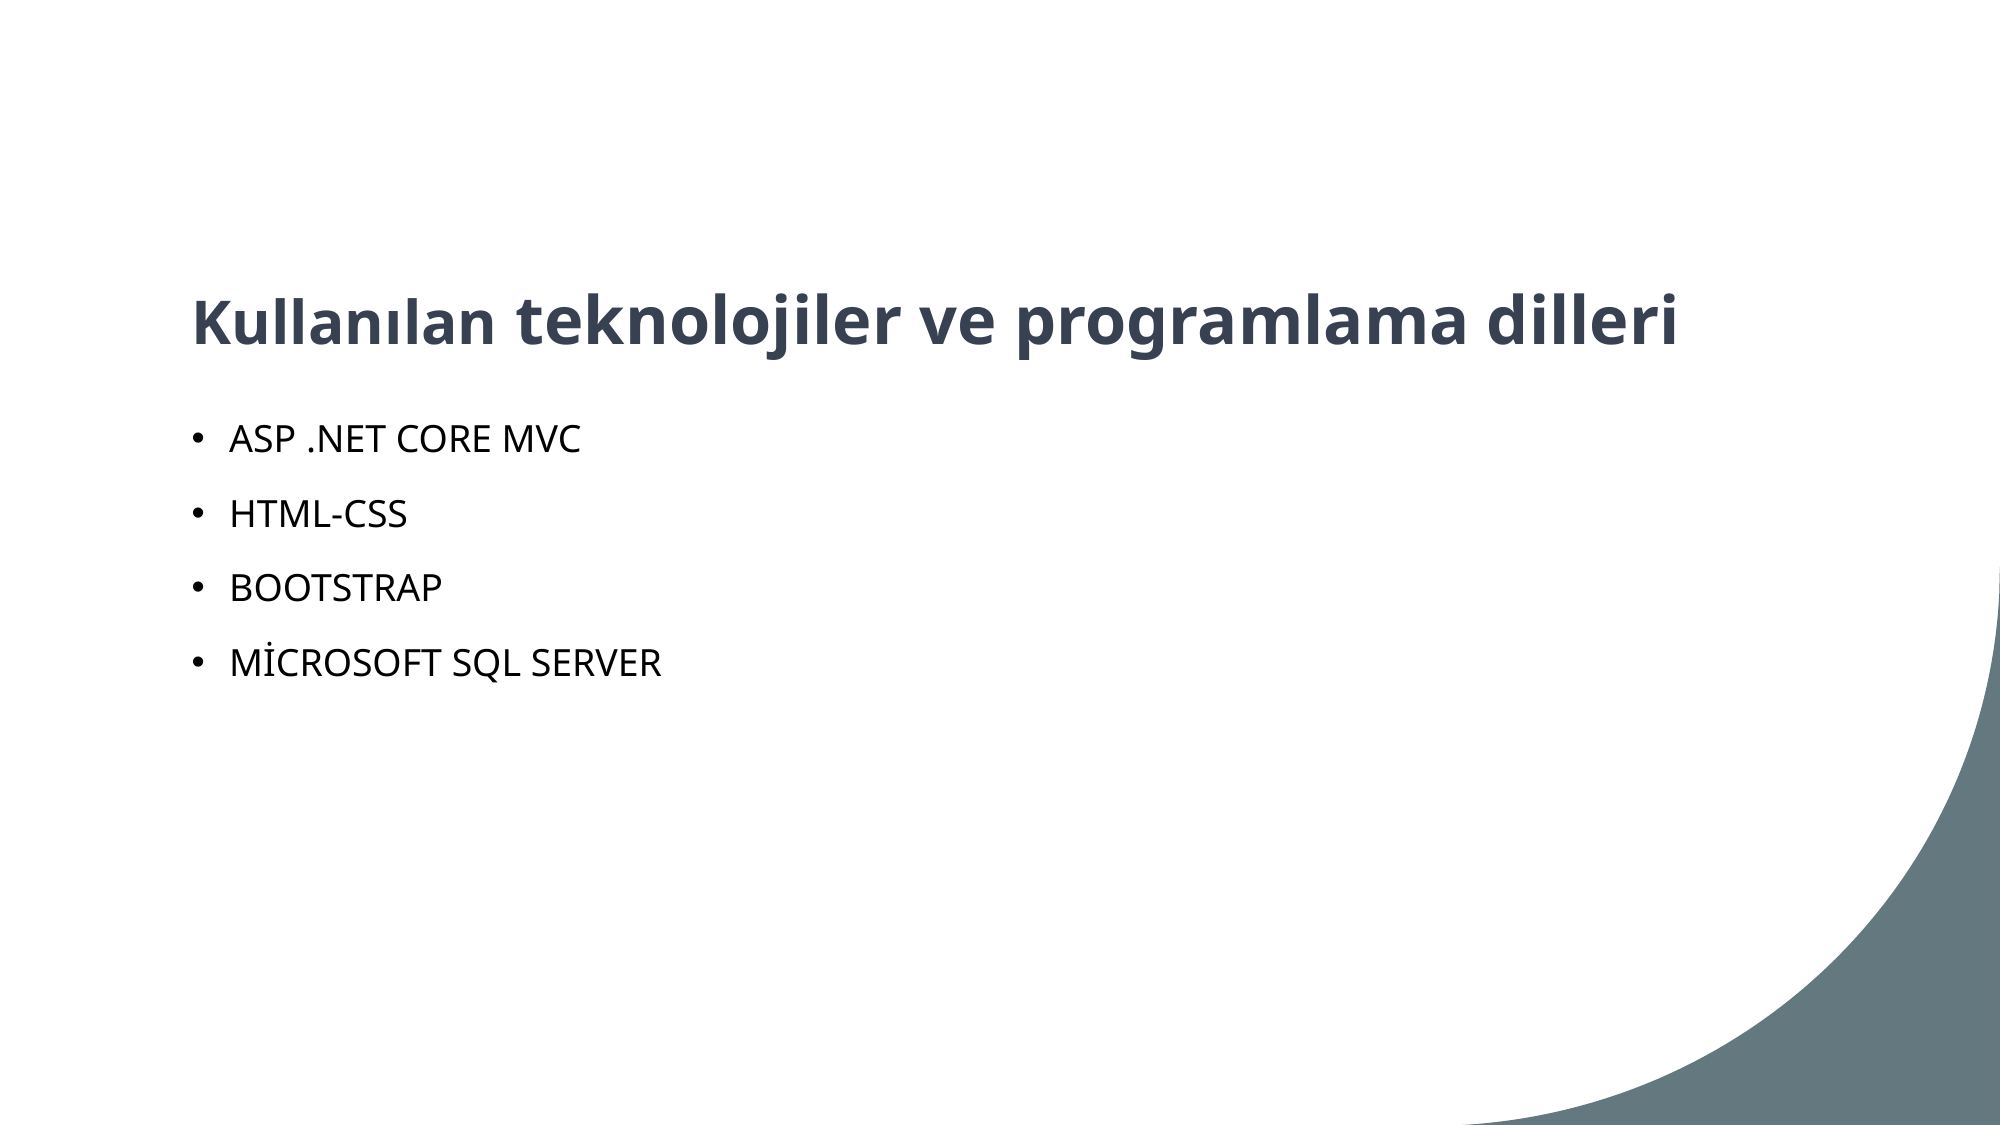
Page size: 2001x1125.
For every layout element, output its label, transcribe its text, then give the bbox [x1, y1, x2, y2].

list ASP .NET CORE MVC HTML-CSS BOOTSTRAP MİCROSOFT SQL SERVER [176, 398, 1809, 975]
title Kullanılan teknolojiler ve programlama dilleri [176, 118, 1809, 366]
